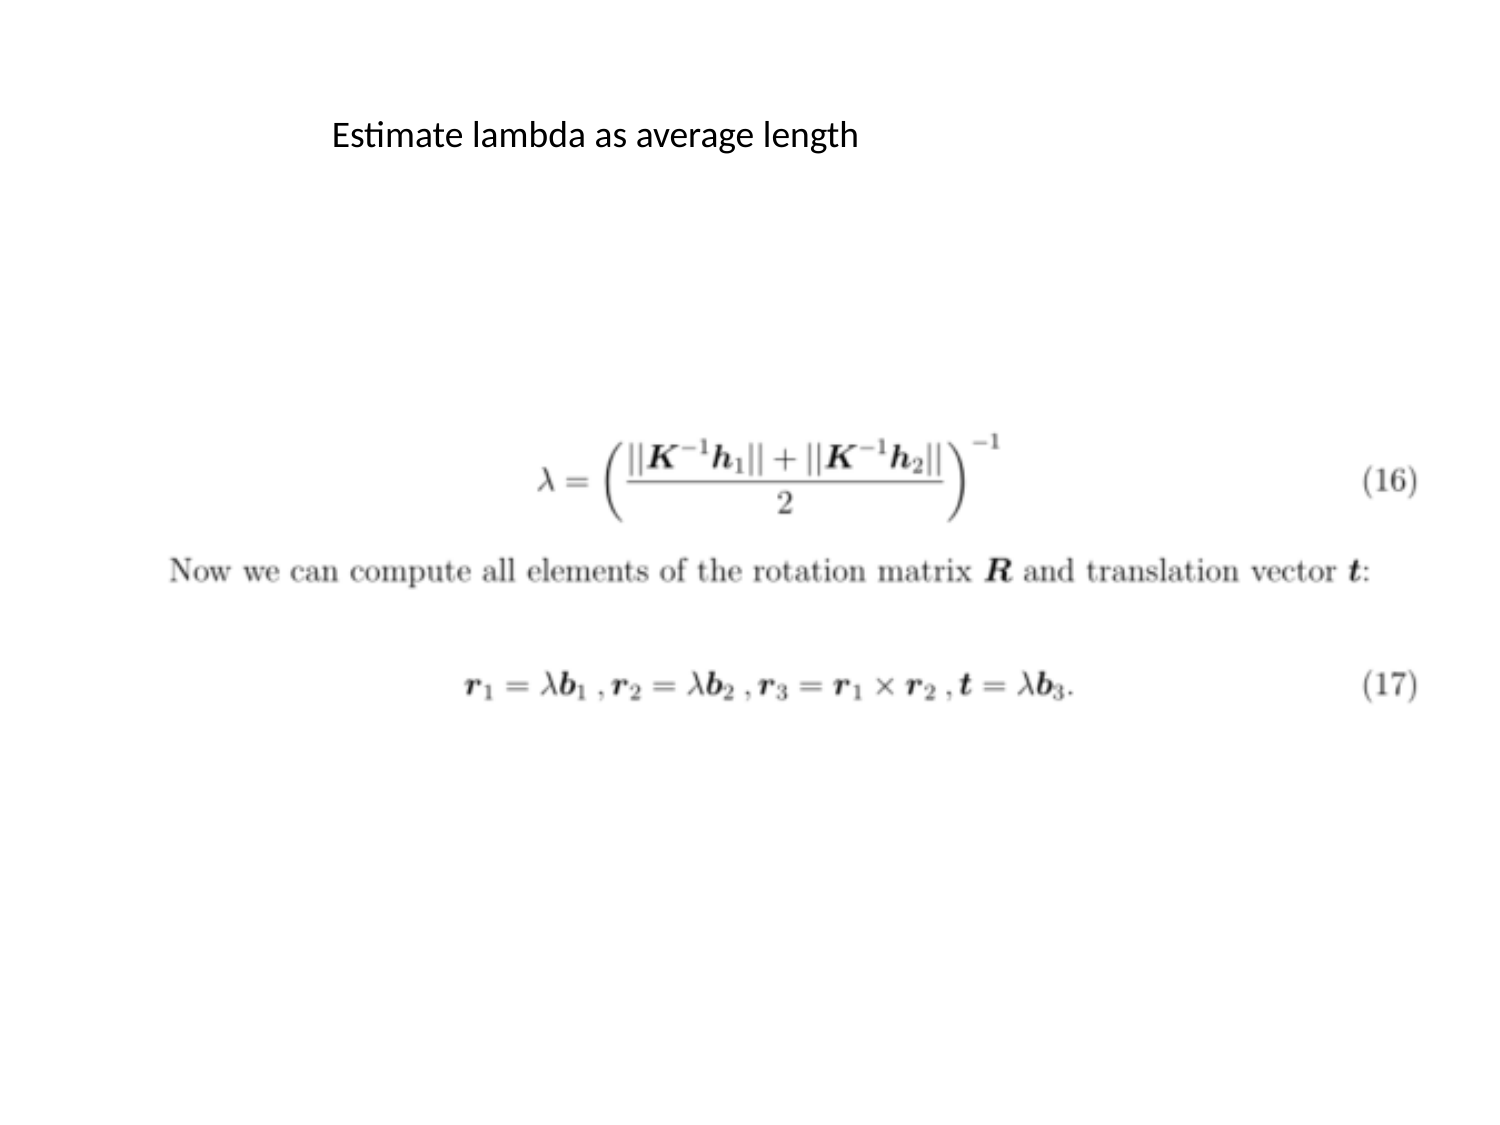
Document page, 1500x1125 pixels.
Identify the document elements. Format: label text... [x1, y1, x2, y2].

picture [0, 216, 1493, 737]
text_box Estimate lambda as average length [317, 102, 875, 163]
